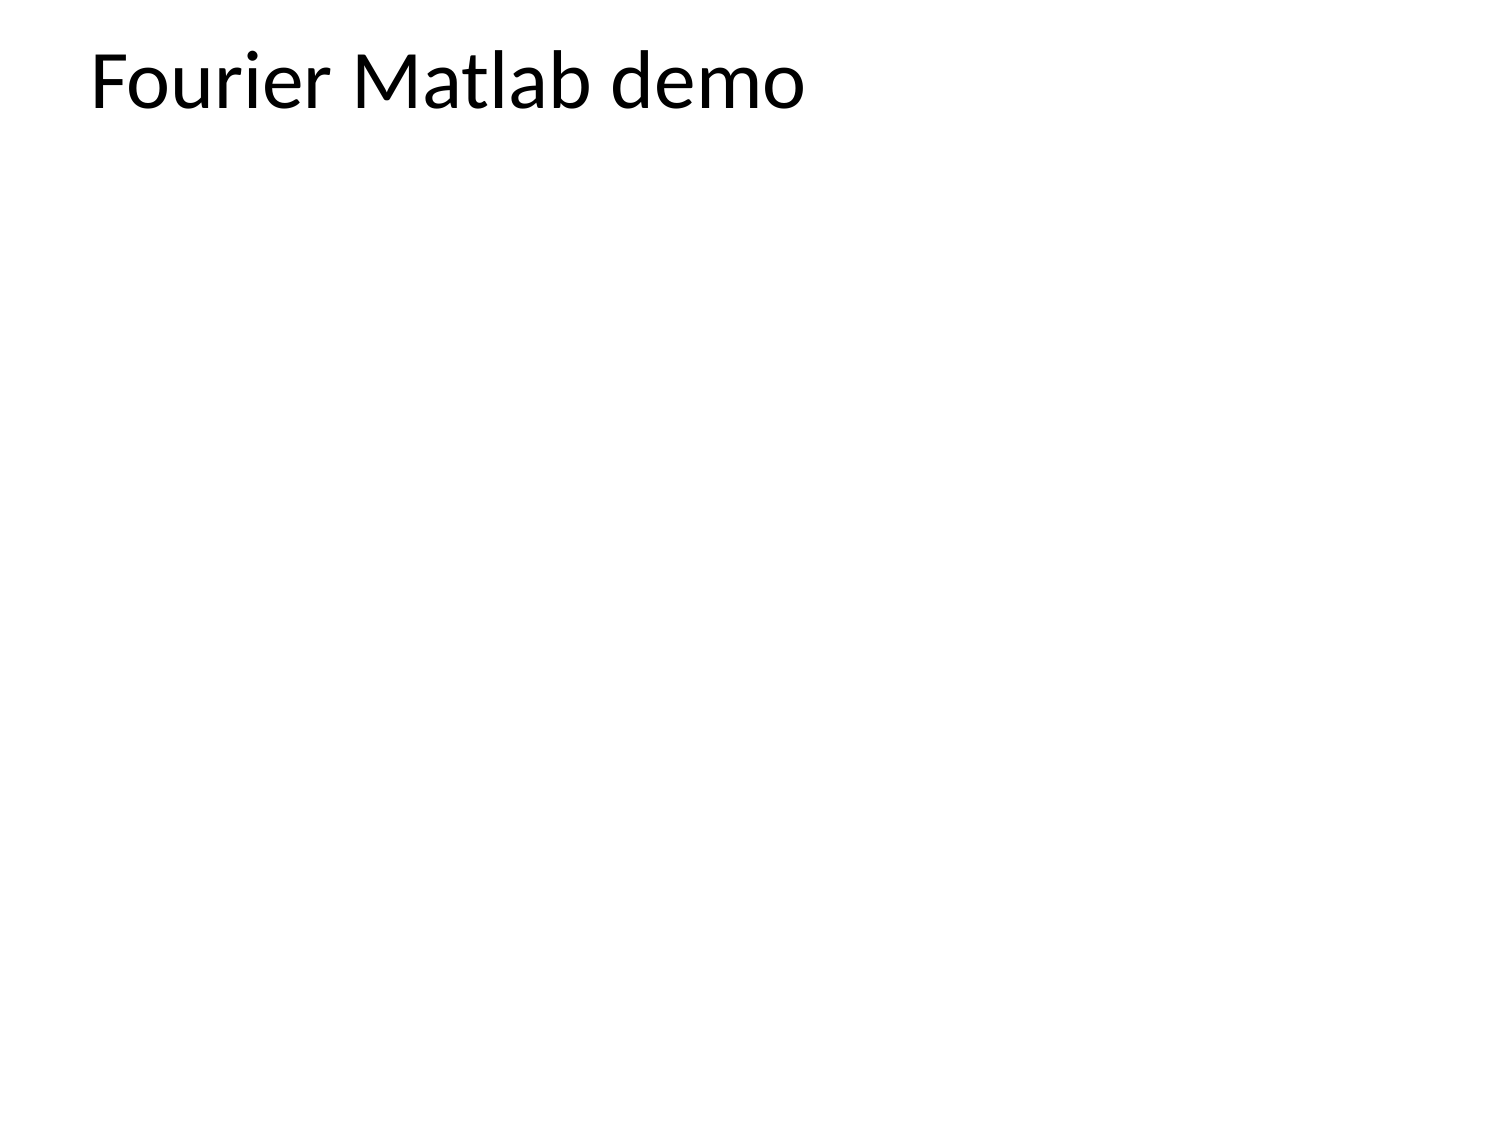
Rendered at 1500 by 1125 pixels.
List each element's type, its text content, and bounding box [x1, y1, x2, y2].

title Fourier Matlab demo [74, 0, 1426, 151]
